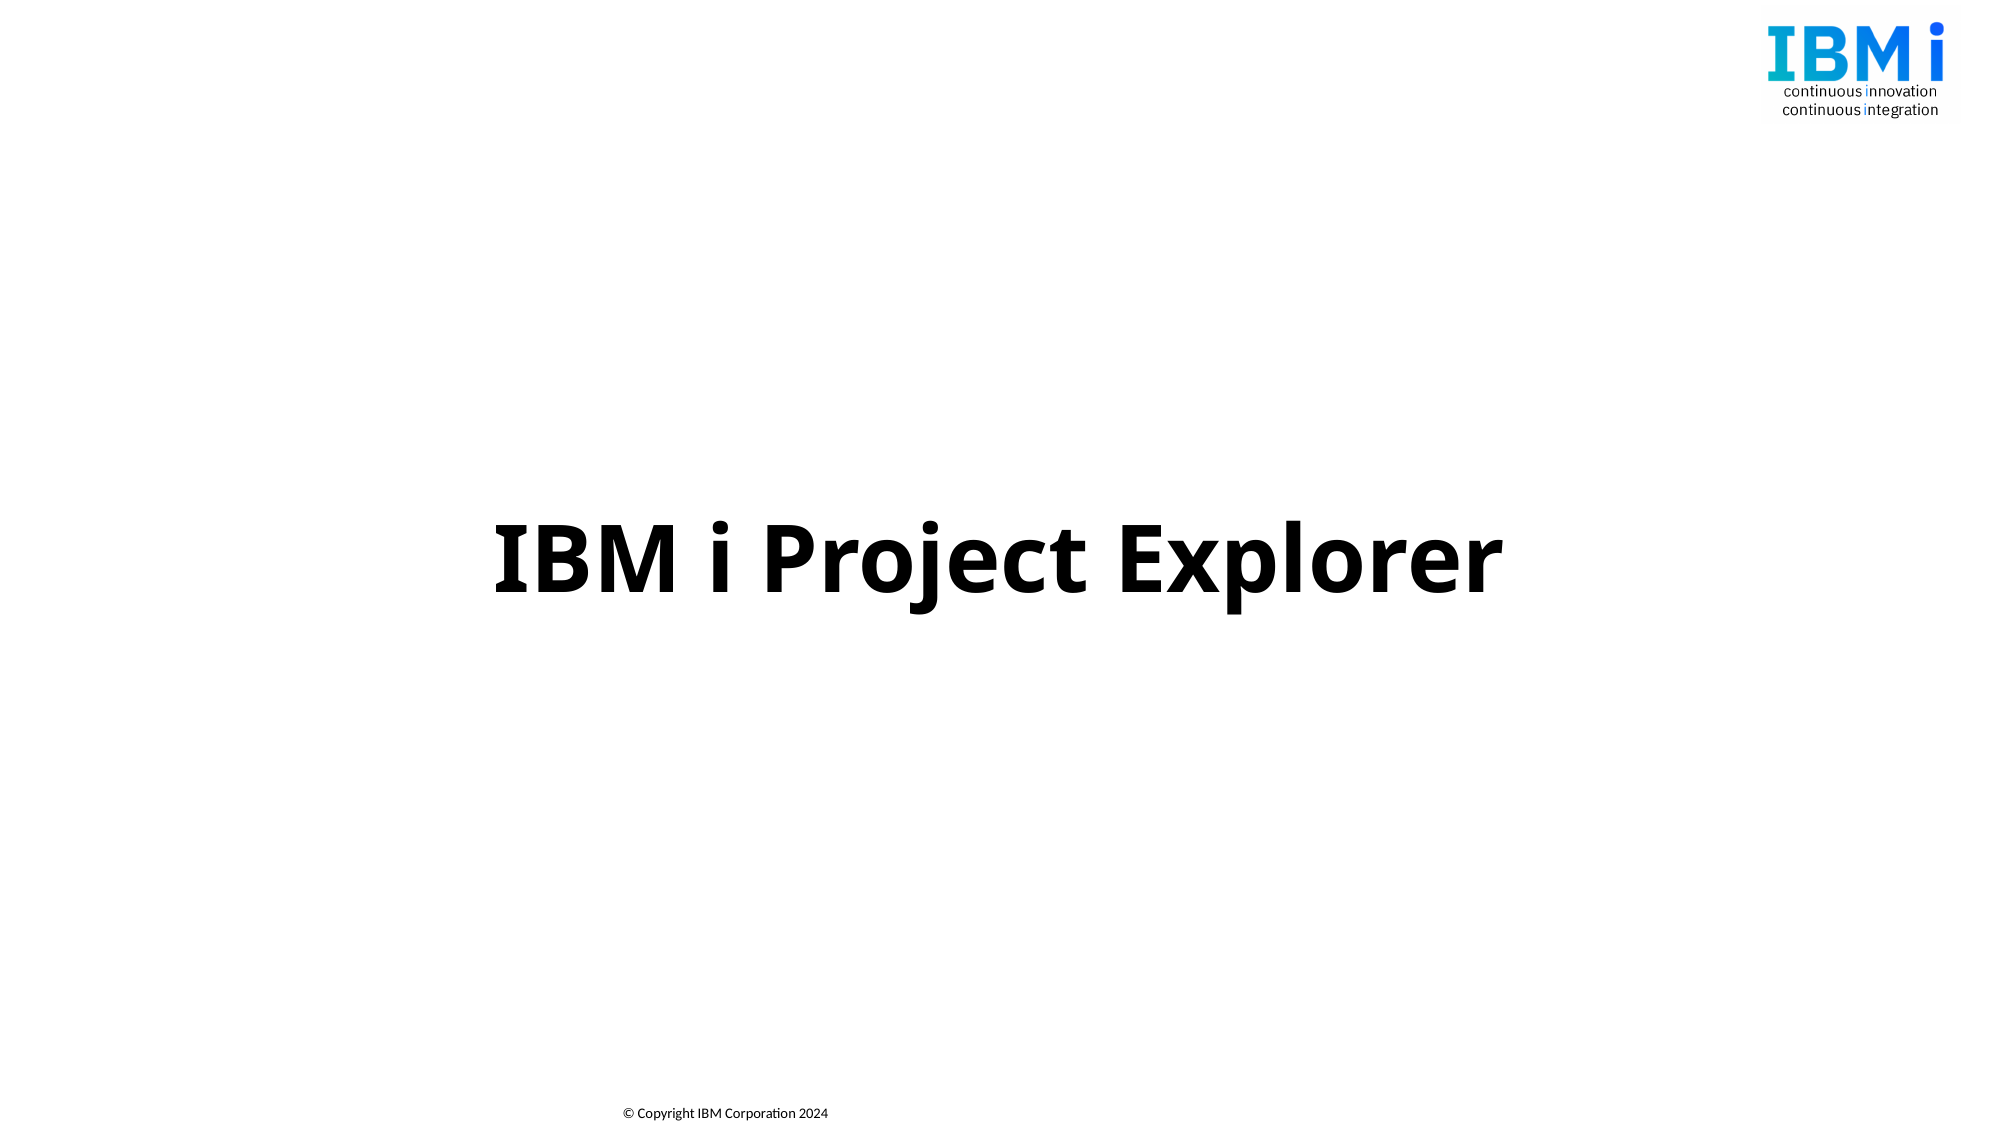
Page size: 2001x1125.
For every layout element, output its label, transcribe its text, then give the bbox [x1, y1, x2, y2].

title IBM i Project Explorer [162, 526, 1838, 599]
picture [1761, 5, 1961, 124]
